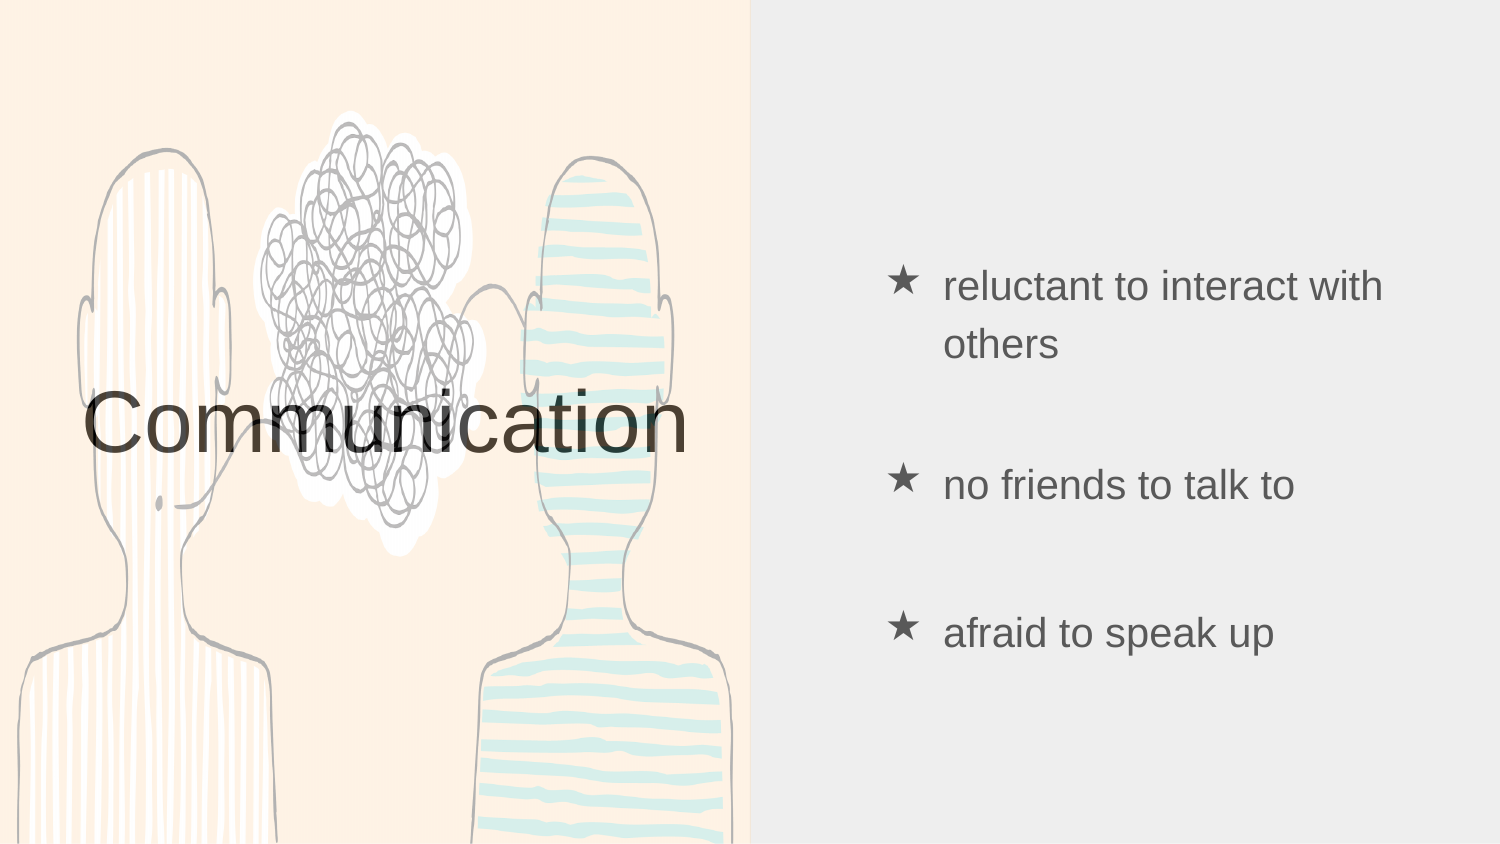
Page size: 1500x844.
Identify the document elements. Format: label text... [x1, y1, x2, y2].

picture [0, 0, 751, 844]
list reluctant to interact with others no friends to talk to afraid to speak up [853, 179, 1483, 786]
